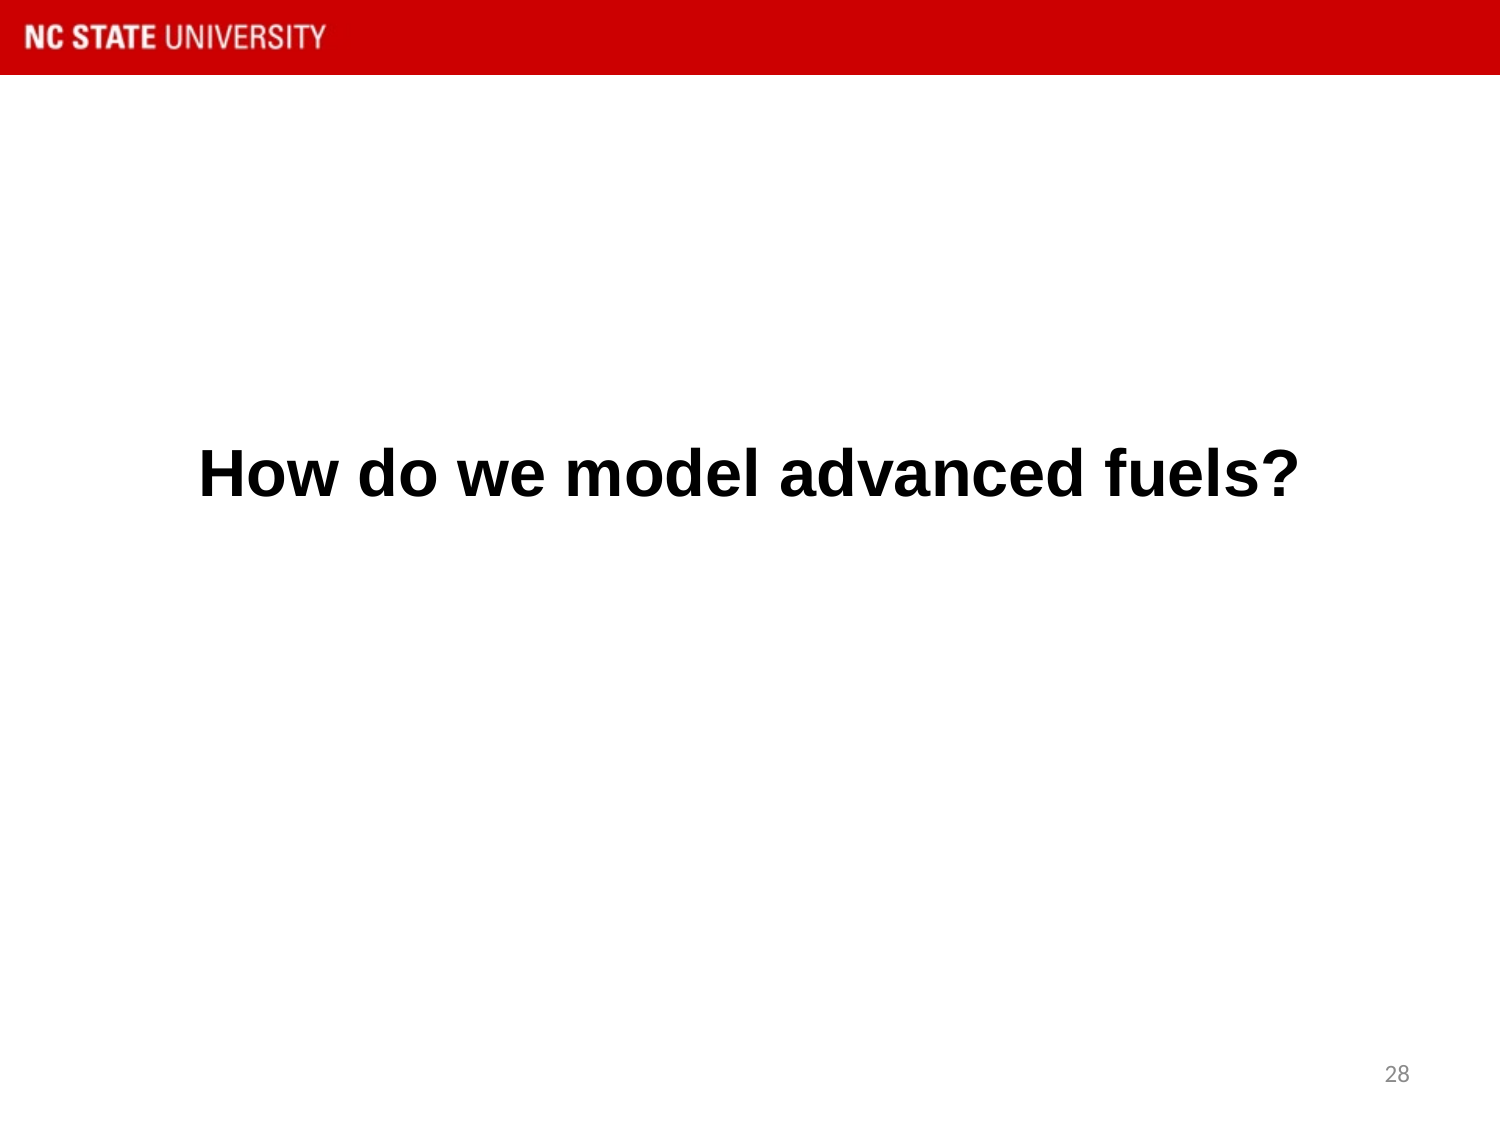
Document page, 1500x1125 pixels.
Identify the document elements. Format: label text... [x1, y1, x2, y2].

picture [0, 0, 1500, 75]
slide_number 28 [1074, 1042, 1425, 1103]
title How do we model advanced fuels? [112, 349, 1388, 591]
